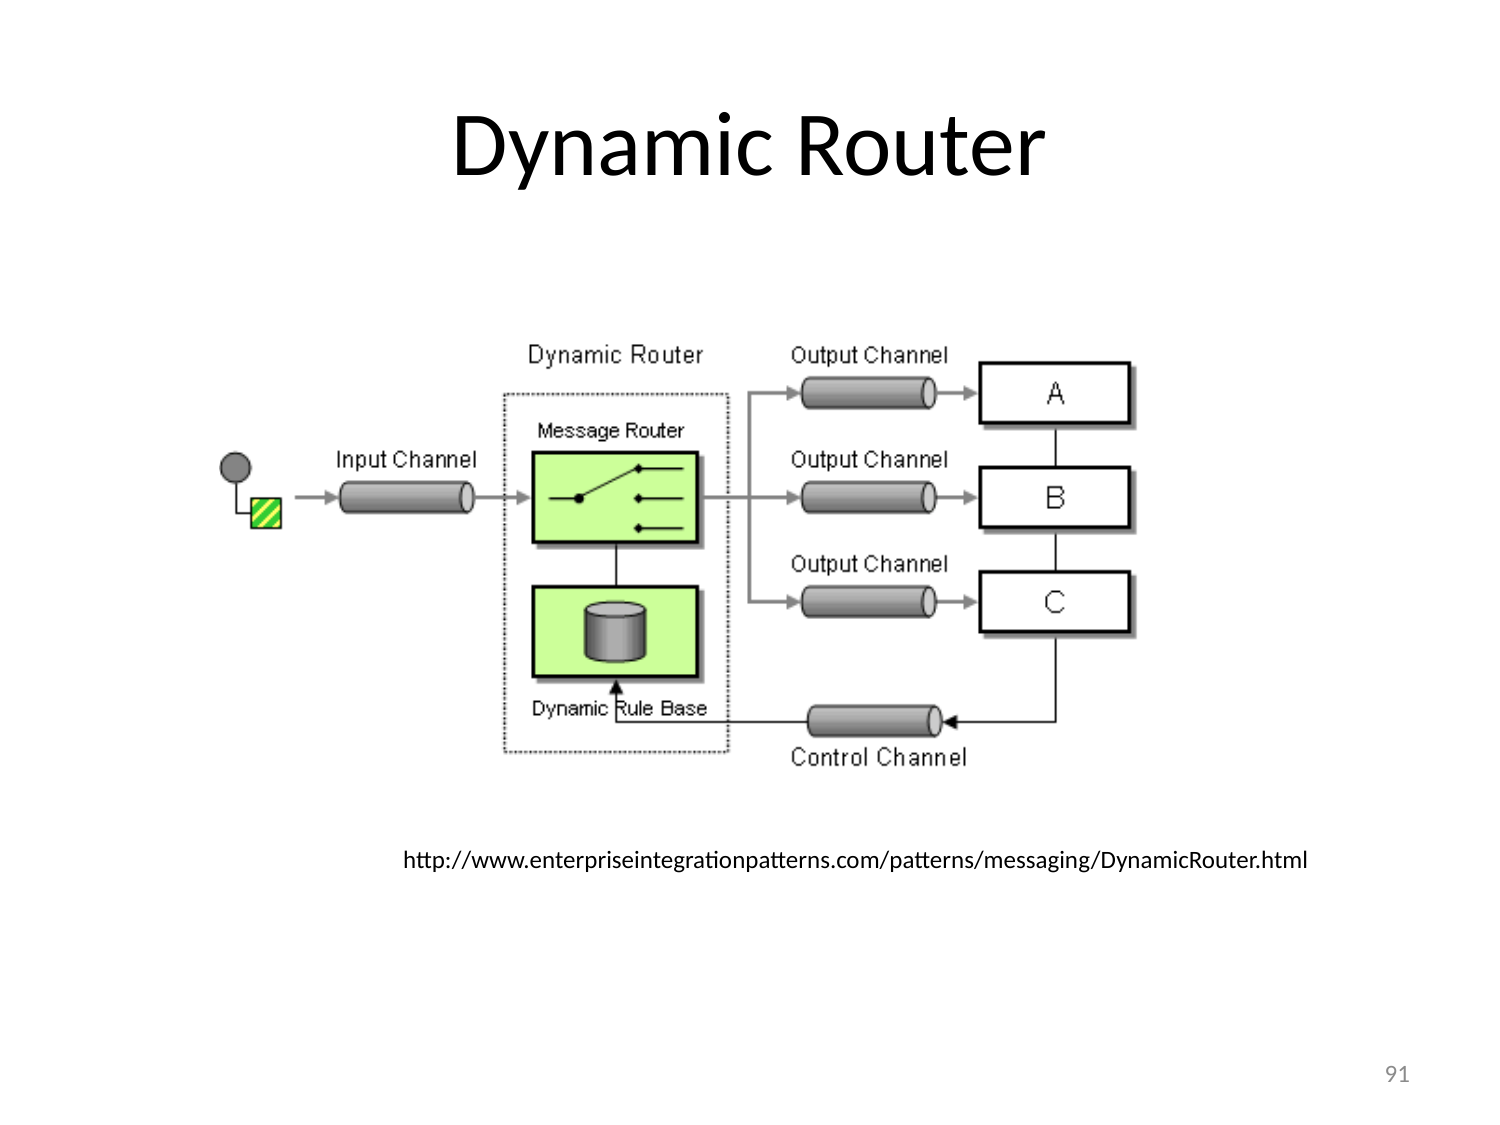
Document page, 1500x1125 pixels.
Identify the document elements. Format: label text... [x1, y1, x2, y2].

title Dynamic Router [75, 45, 1425, 233]
slide_number 91 [1074, 1042, 1425, 1103]
text_box http://www.enterpriseintegrationpatterns.com/patterns/messaging/DynamicRouter.html [388, 835, 1349, 881]
picture [219, 330, 1140, 784]
